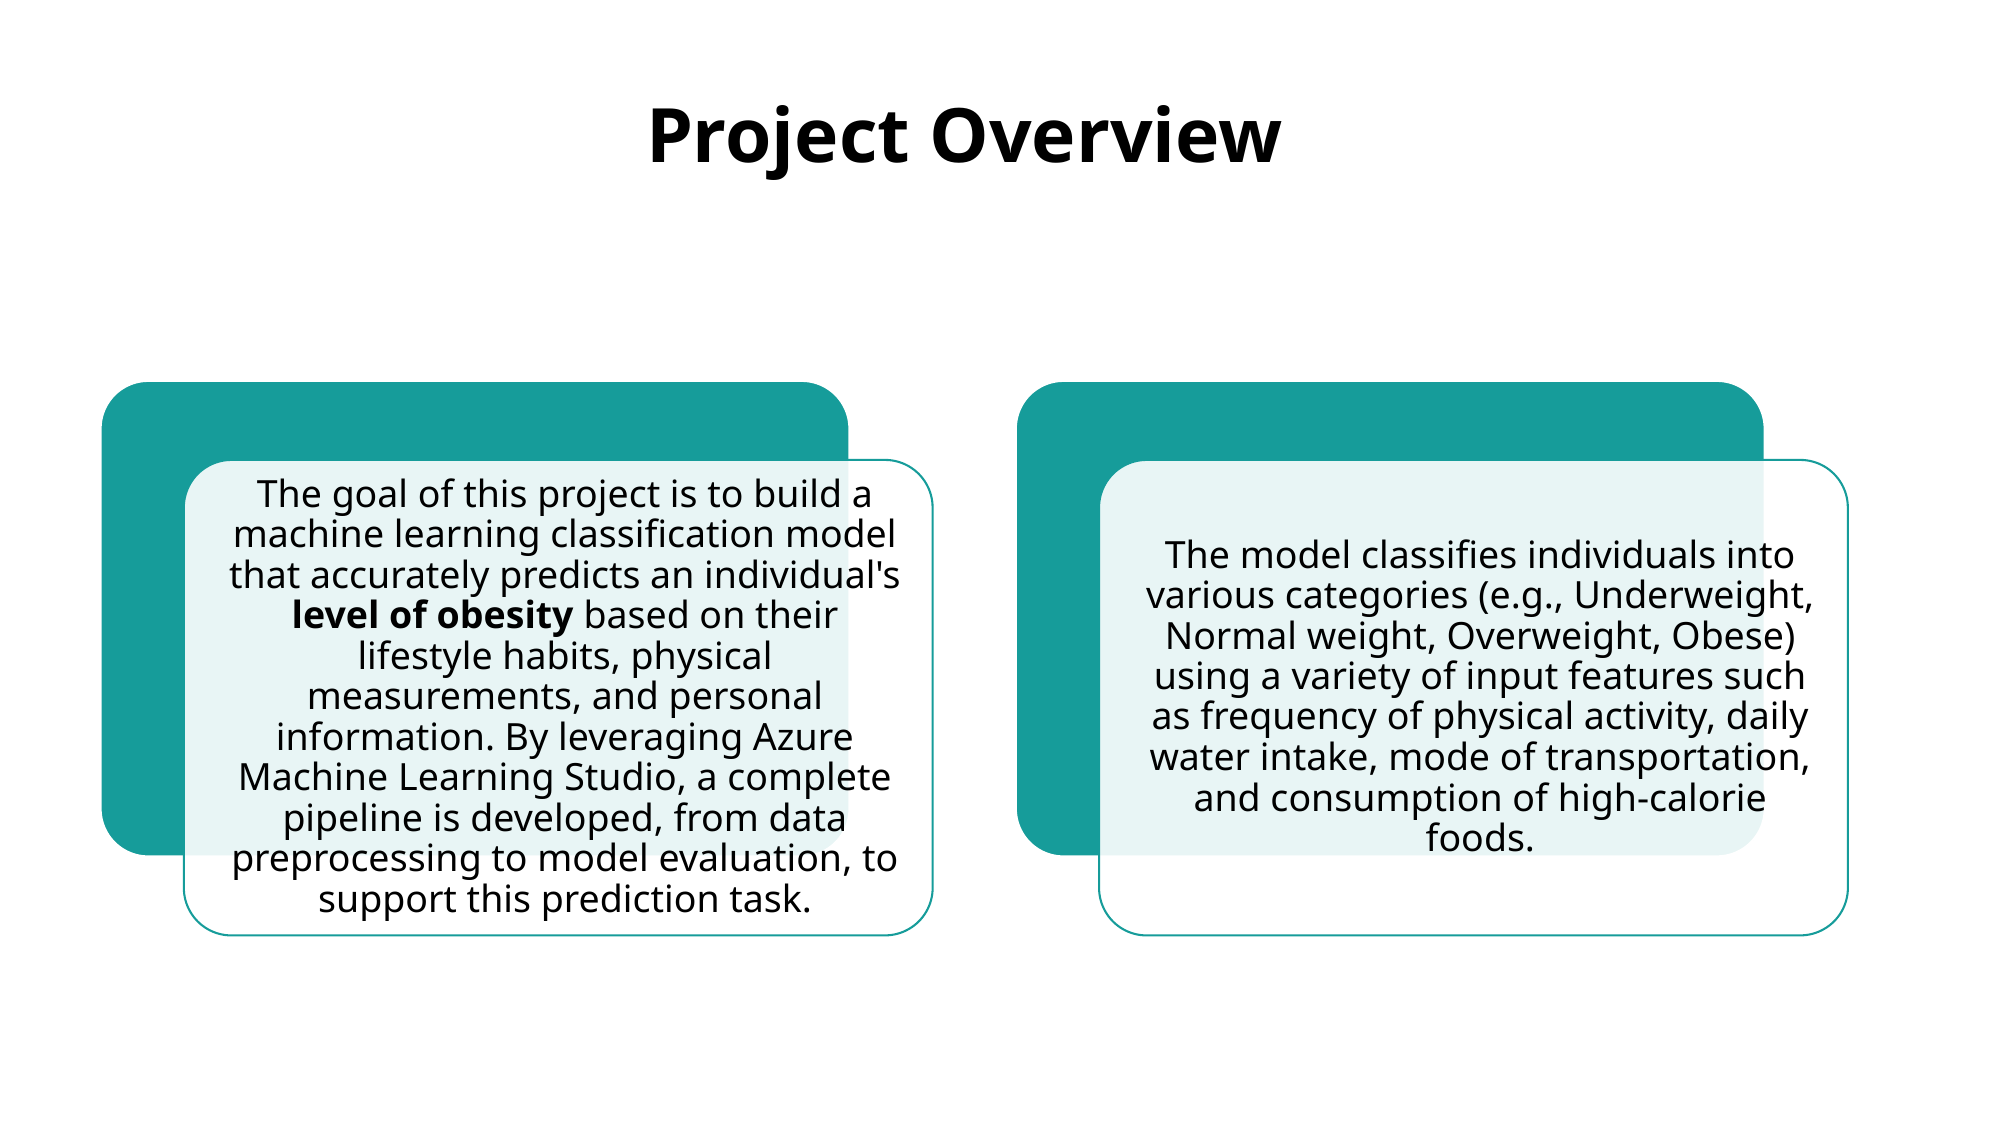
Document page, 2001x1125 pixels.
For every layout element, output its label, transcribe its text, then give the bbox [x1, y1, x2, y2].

title Project Overview [100, 90, 1849, 276]
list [100, 281, 1849, 1035]
